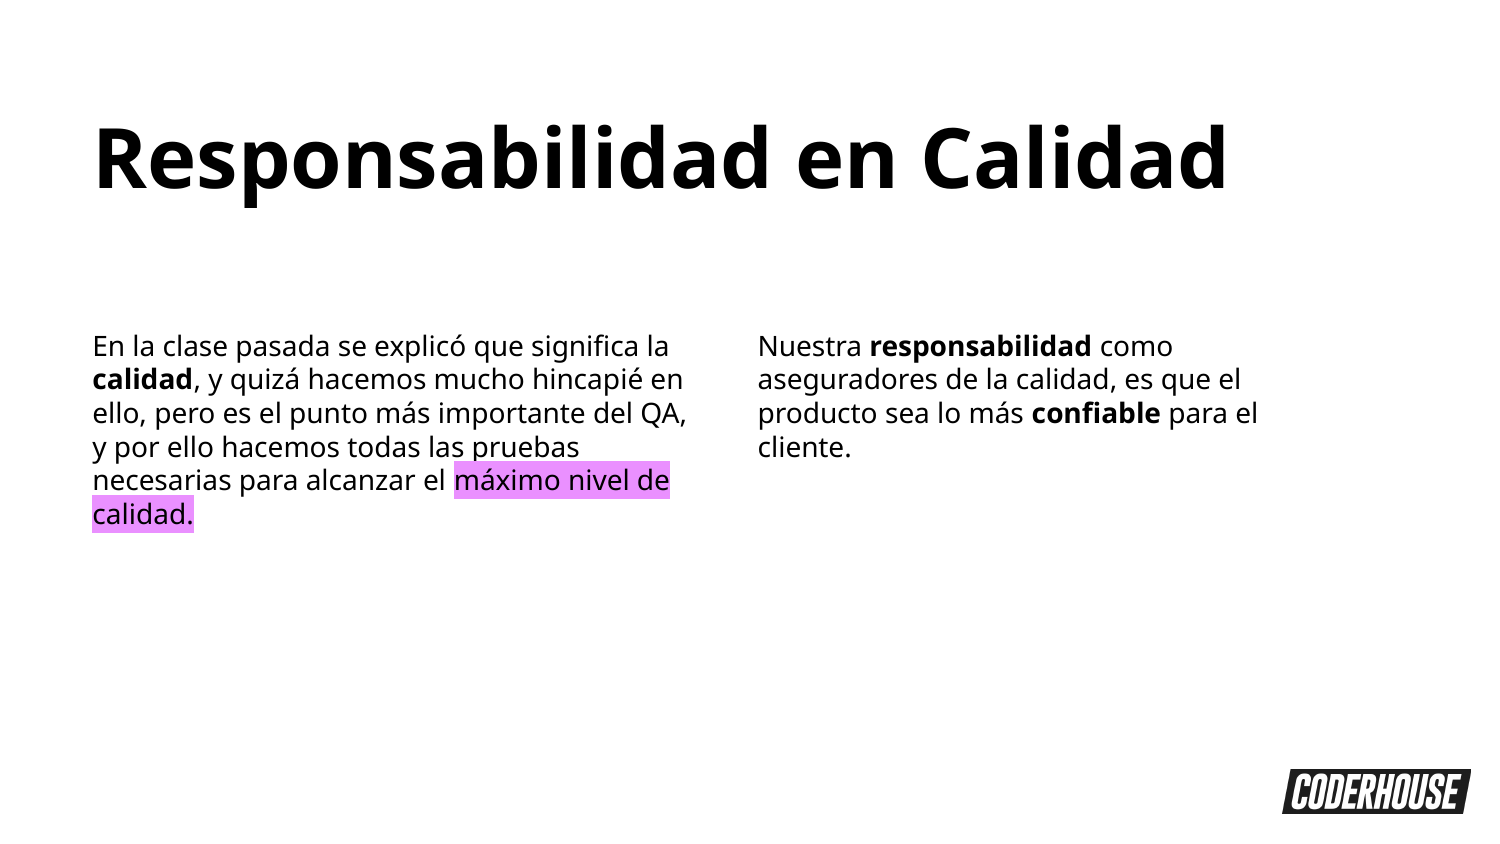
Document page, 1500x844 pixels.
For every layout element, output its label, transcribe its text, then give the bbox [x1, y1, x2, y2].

text_box Responsabilidad en Calidad [77, 101, 1414, 222]
text_box En la clase pasada se explicó que significa la calidad, y quizá hacemos mucho hincapié en ello, pero es el punto más importante del QA, y por ello hacemos todas las pruebas necesarias para alcanzar el máximo nivel de calidad. [77, 312, 707, 546]
text_box Nuestra responsabilidad como aseguradores de la calidad, es que el producto sea lo más confiable para el cliente. [742, 312, 1372, 478]
picture [1281, 769, 1471, 814]
